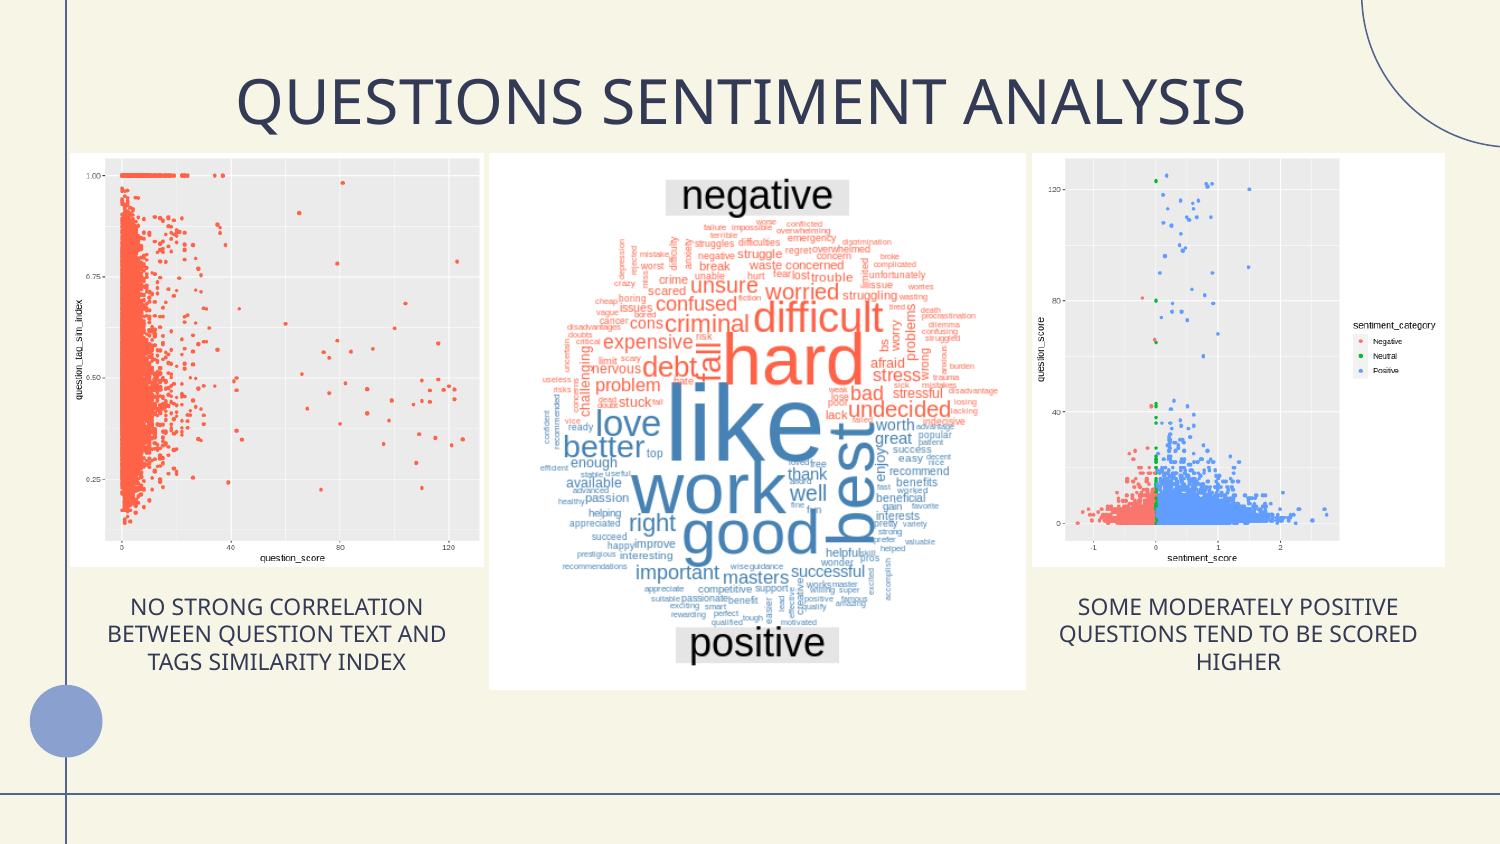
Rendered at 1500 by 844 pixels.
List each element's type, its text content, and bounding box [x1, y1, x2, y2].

picture [1031, 153, 1445, 567]
picture [70, 153, 484, 567]
text_box NO STRONG CORRELATION BETWEEN QUESTION TEXT AND TAGS SIMILARITY INDEX [77, 582, 478, 685]
text_box [29, 684, 103, 758]
title QUESTIONS SENTIMENT ANALYSIS [157, 54, 1343, 144]
picture [489, 153, 1026, 690]
text_box SOME MODERATELY POSITIVE QUESTIONS TEND TO BE SCORED HIGHER [1038, 582, 1439, 685]
